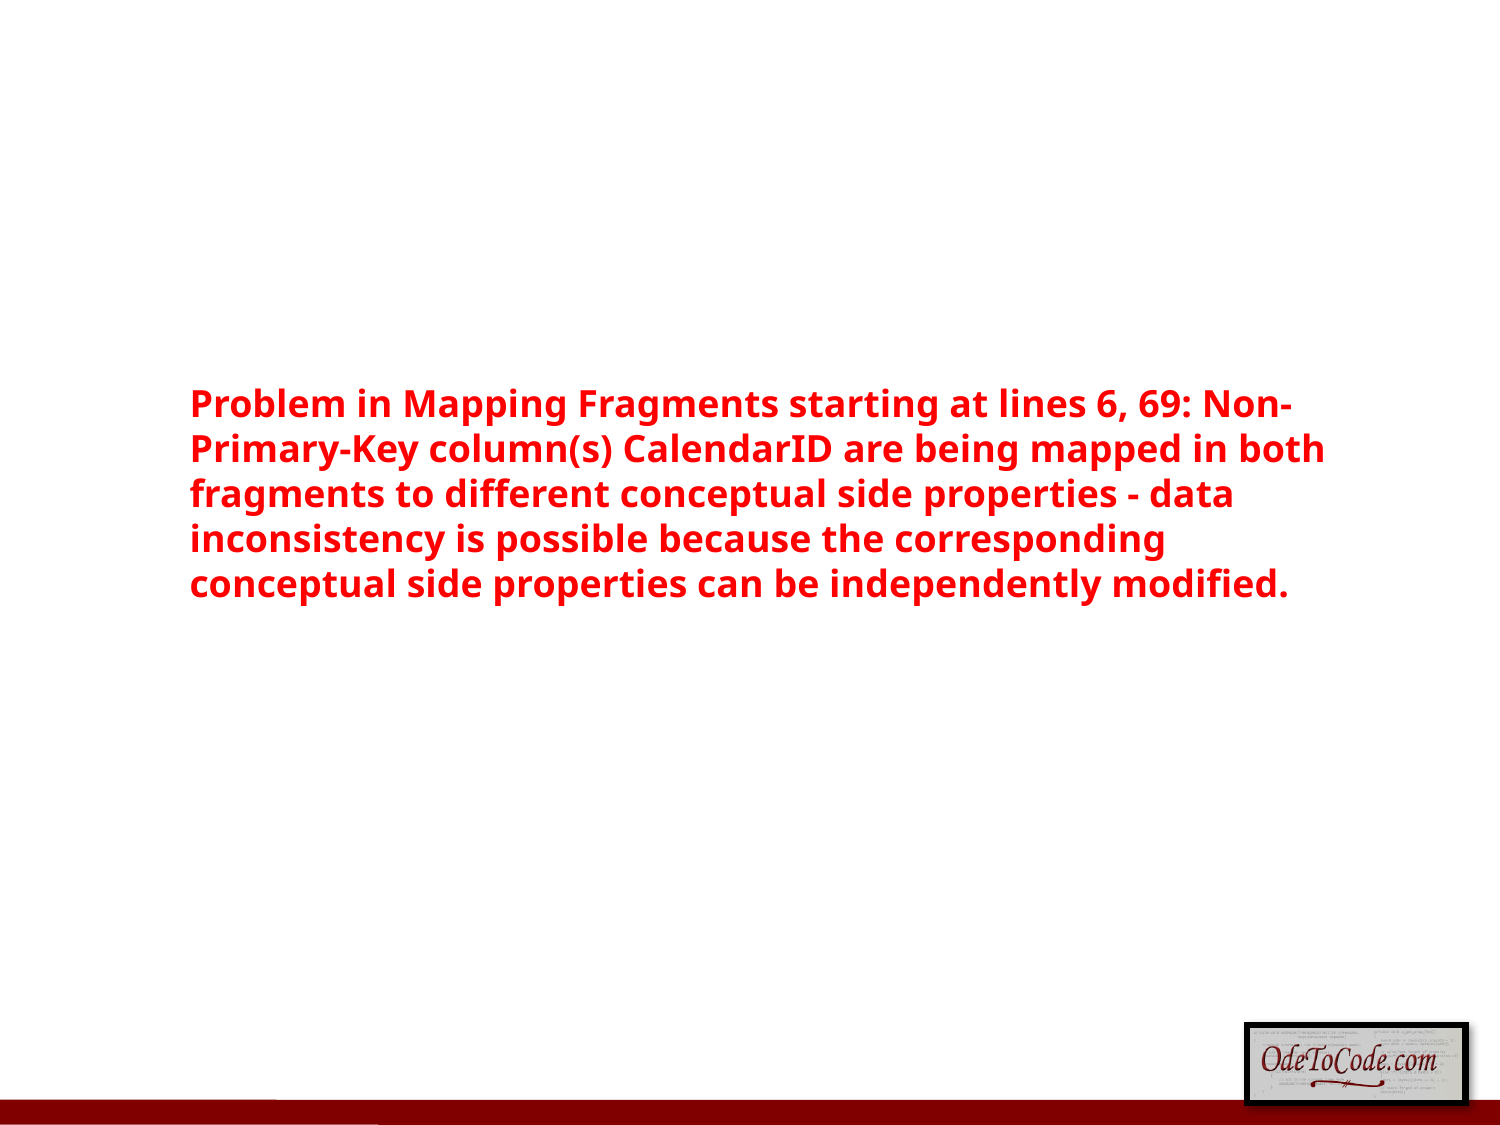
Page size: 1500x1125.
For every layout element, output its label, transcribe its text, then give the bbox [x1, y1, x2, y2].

text_box Problem in Mapping Fragments starting at lines 6, 69: Non-Primary-Key column(s) CalendarID are being mapped in both fragments to different conceptual side properties - data inconsistency is possible because the corresponding conceptual side properties can be independently modified. [174, 373, 1375, 613]
picture [1250, 1028, 1462, 1100]
